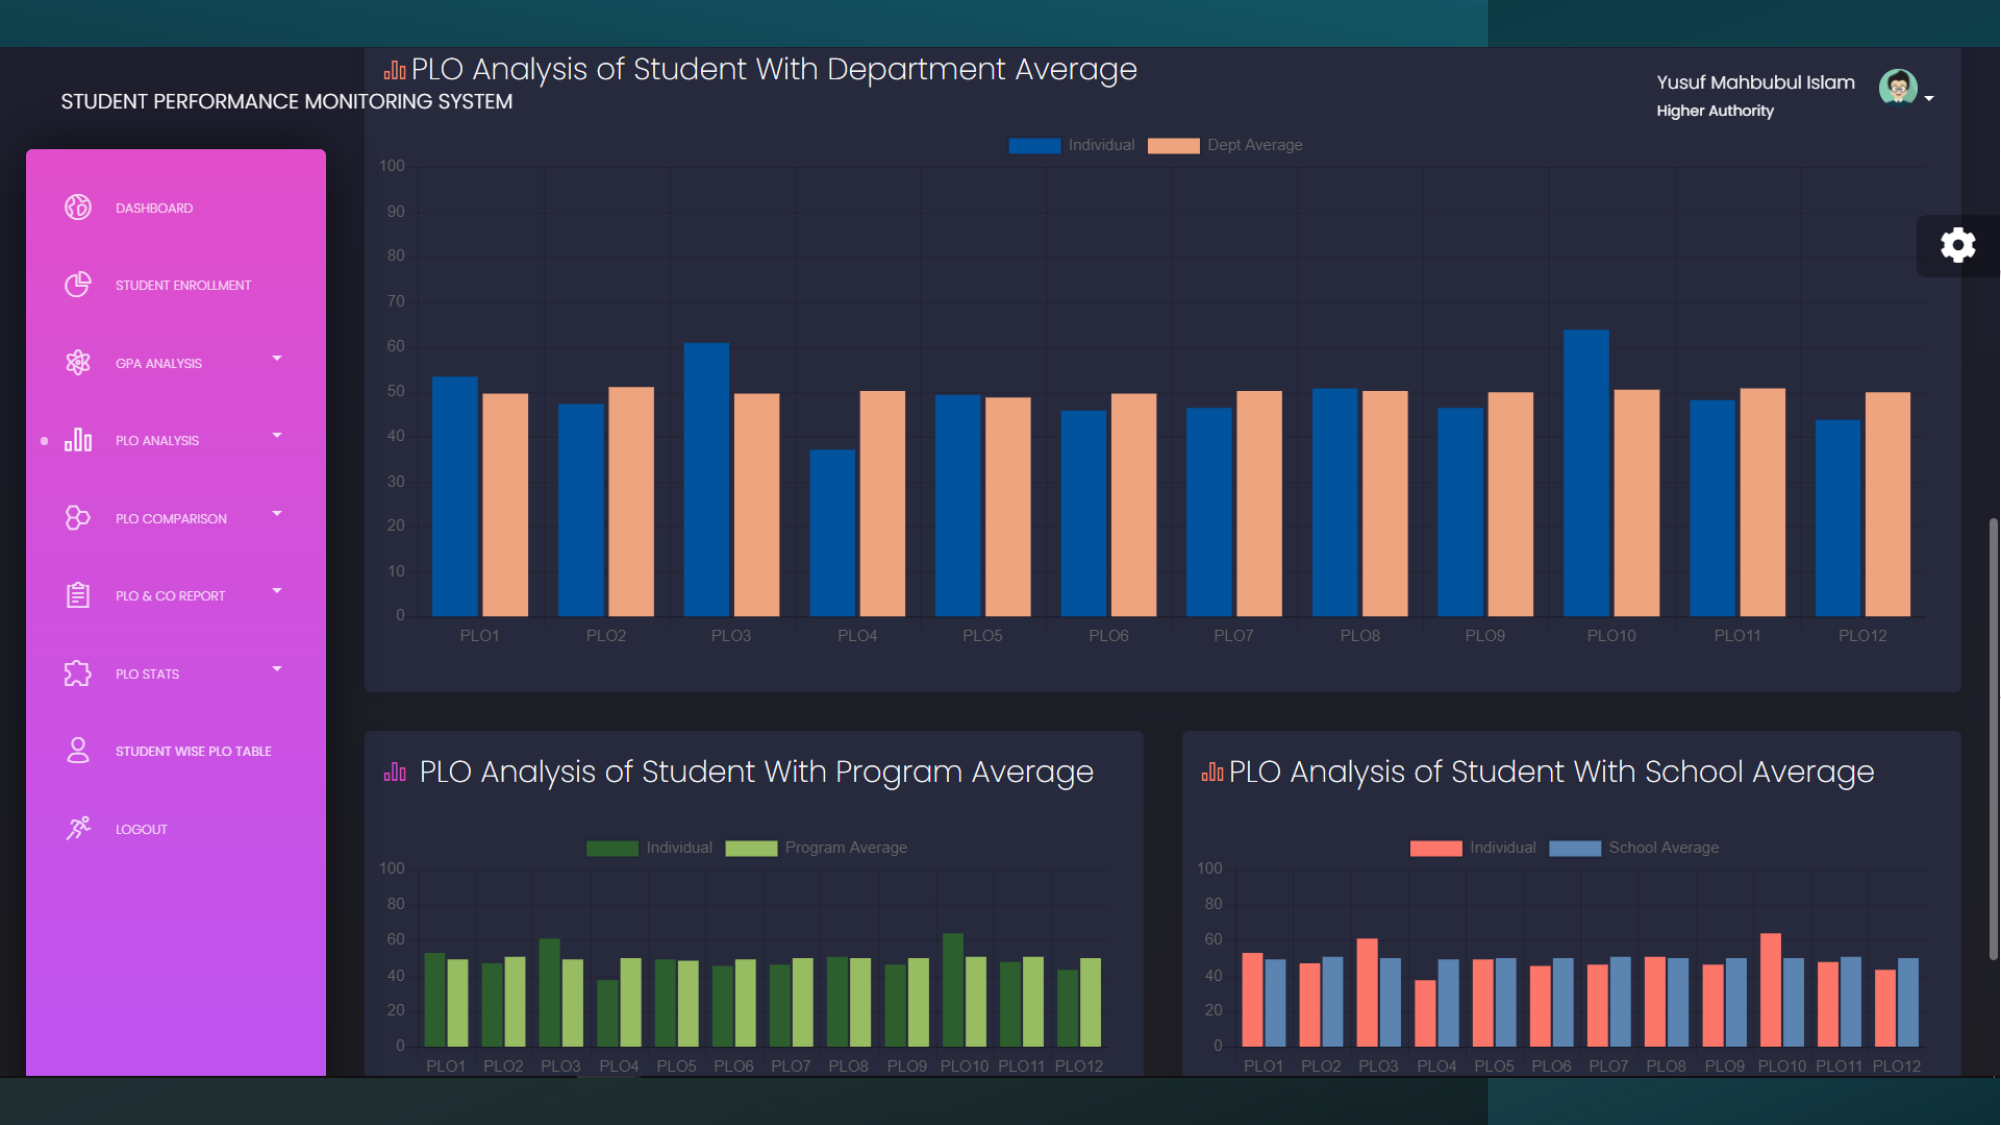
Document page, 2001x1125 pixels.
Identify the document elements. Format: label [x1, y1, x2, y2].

text_box [0, 0, 1489, 47]
picture [0, 47, 2000, 1078]
text_box [0, 1078, 2000, 1125]
text_box [1489, 0, 2000, 47]
